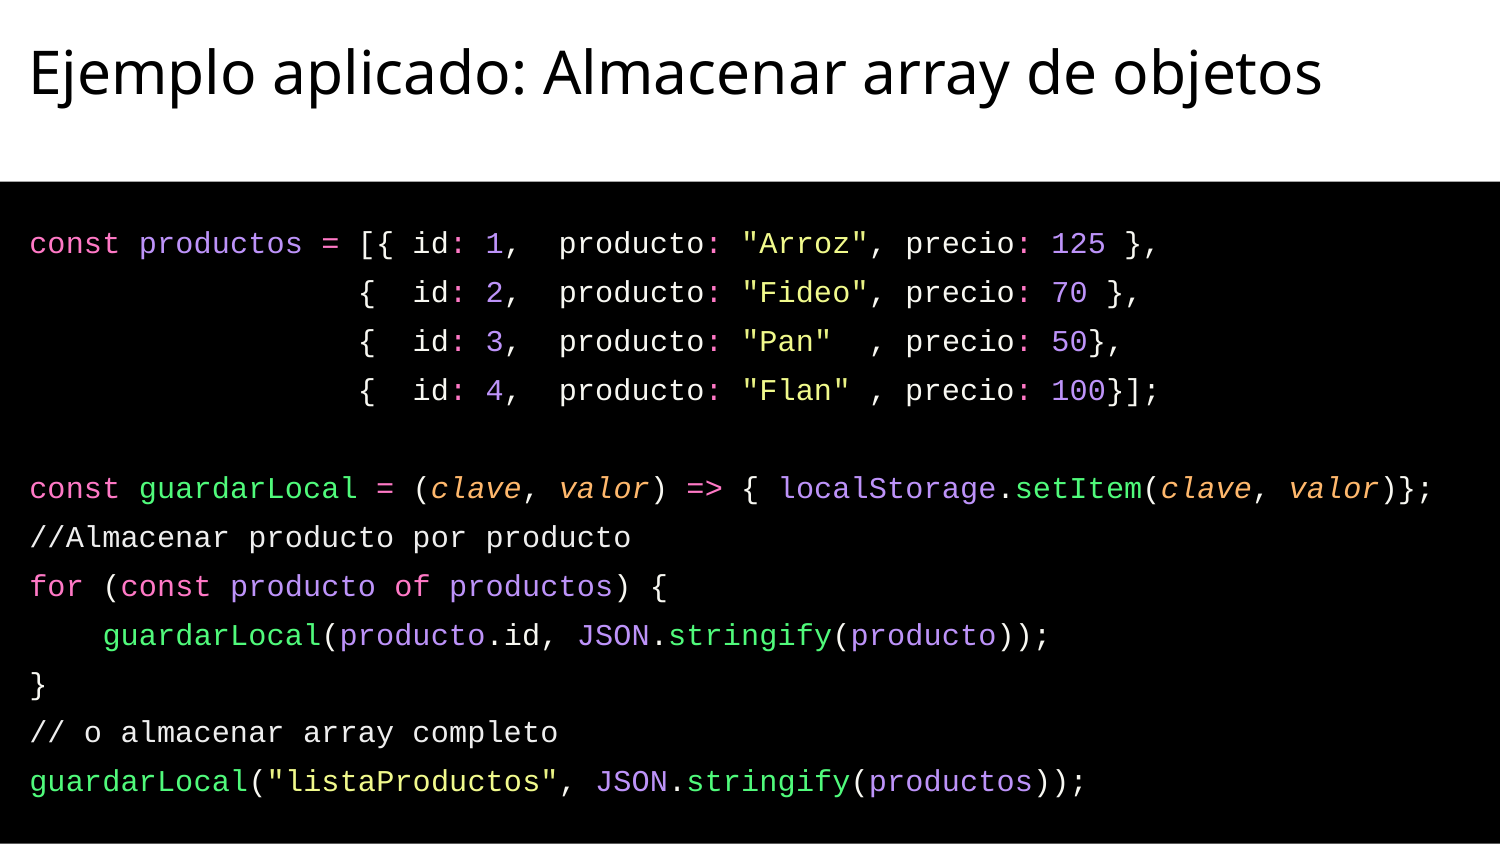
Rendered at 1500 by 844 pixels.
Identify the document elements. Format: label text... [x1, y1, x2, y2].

text_box Ejemplo aplicado: Almacenar array de objetos [13, 19, 1344, 181]
text_box const productos = [{ id: 1, producto: "Arroz", precio: 125 }, { id: 2, producto: "Fideo", precio: 70 }, { id: 3, producto: "Pan" , precio: 50}, { id: 4, producto: "Flan" , precio: 100}]; const guardarLocal = (clave, valor) => { localStorage.setItem(clave, valor)}; //Almacenar producto por producto for (const producto of productos) { guardarLocal(producto.id, JSON.stringify(producto)); } // o almacenar array completo guardarLocal("listaProductos", JSON.stringify(productos)); [0, 181, 1500, 844]
